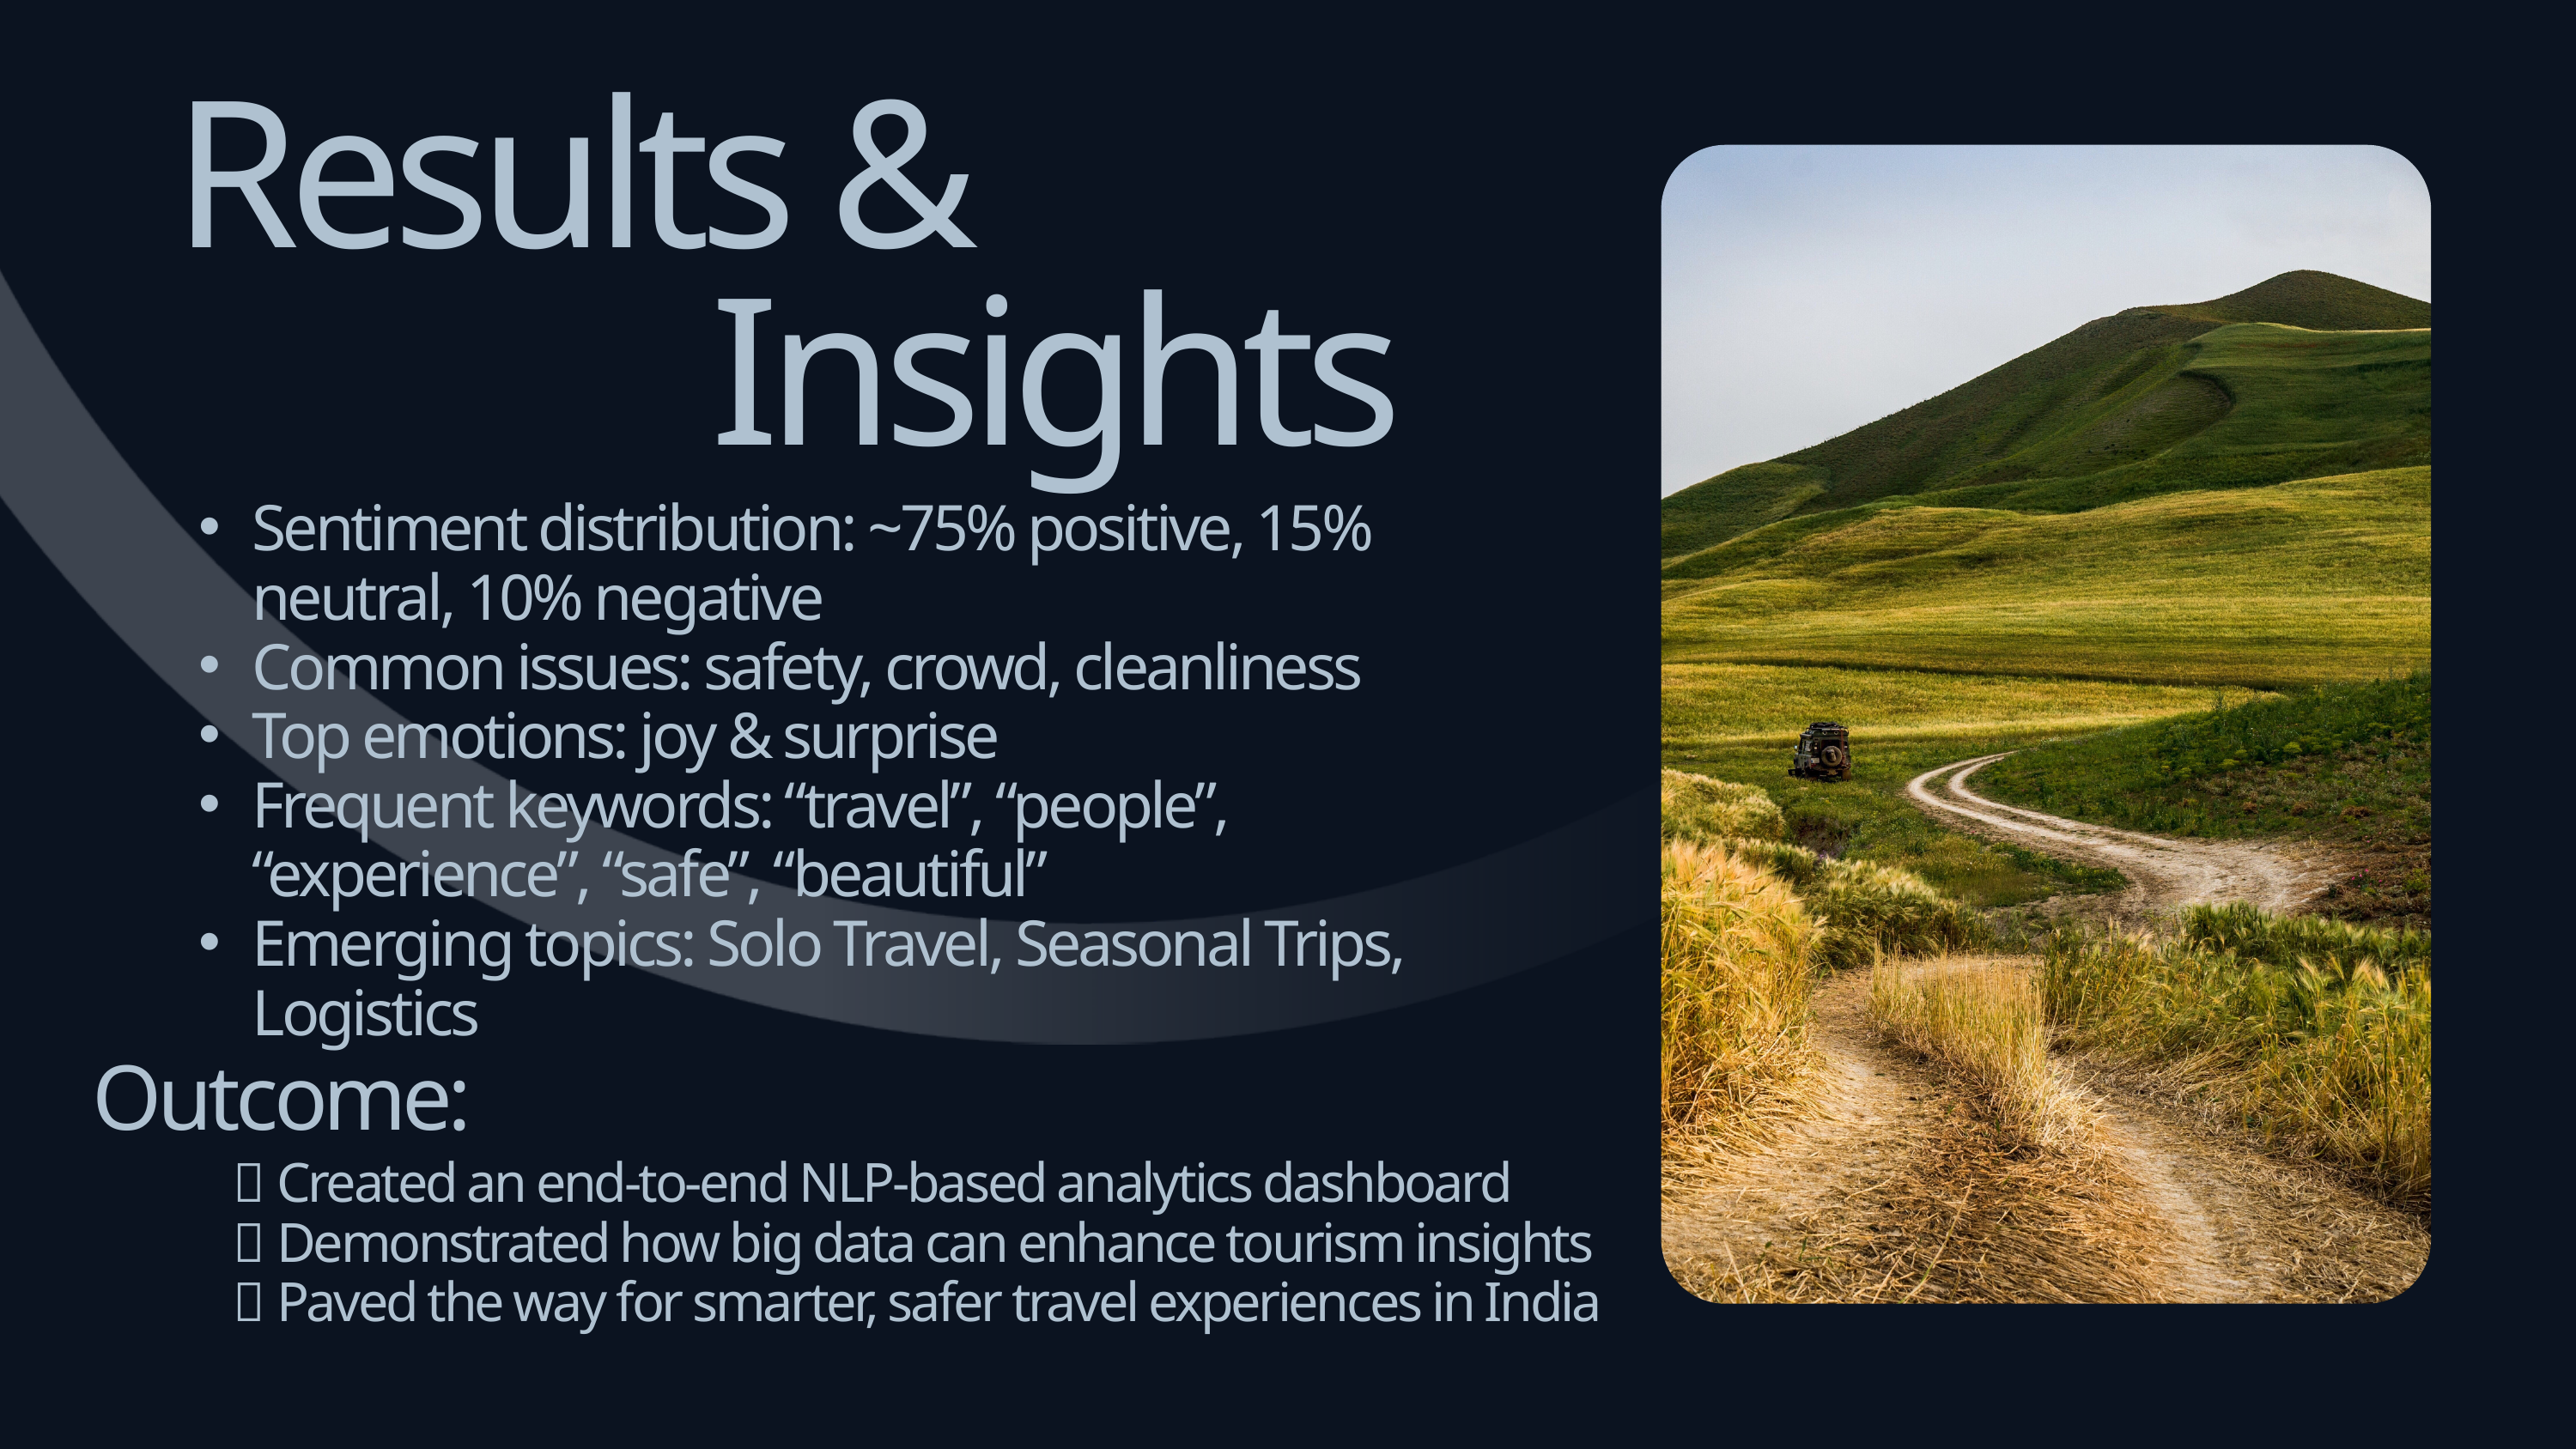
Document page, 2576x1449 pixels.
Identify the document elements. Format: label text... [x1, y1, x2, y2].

text_box Results & [173, 64, 1138, 289]
text_box Insights [710, 261, 1656, 487]
text_box [0, 0, 2432, 1045]
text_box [1661, 144, 2432, 1304]
text_box ✅ Created an end-to-end NLP-based analytics dashboard ✅ Demonstrated how big data can enhance tourism insights ✅ Paved the way for smarter, safer travel experiences in India [233, 1154, 1662, 1392]
text_box Sentiment distribution: ~75% positive, 15% neutral, 10% negative Common issues: safety, crowd, cleanliness Top emotions: joy & surprise Frequent keywords: “travel”, “people”, “experience”, “safe”, “beautiful” Emerging topics: Solo Travel, Seasonal Trips, Logistics [144, 494, 1573, 1118]
text_box Outcome: [92, 1049, 1058, 1149]
